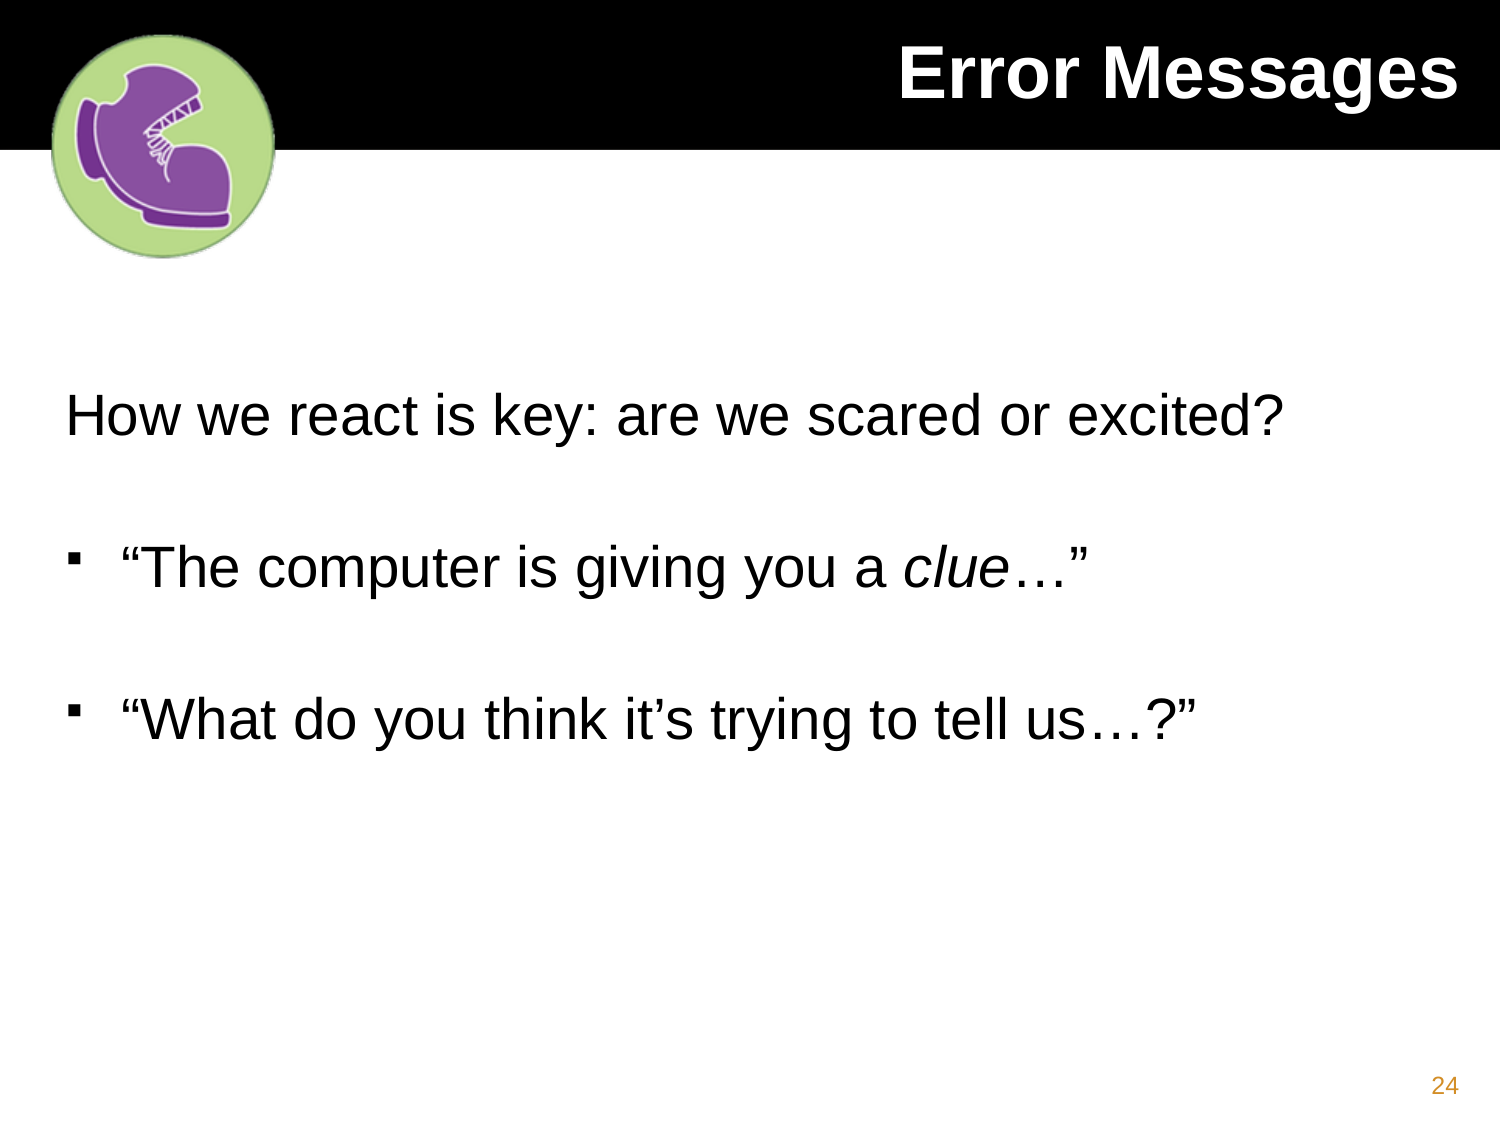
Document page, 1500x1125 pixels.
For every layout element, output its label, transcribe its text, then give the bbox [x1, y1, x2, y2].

title Error Messages [50, 0, 1475, 138]
slide_number 24 [1350, 1061, 1475, 1103]
list How we react is key: are we scared or excited? “The computer is giving you a clue…” “What do you think it’s trying to tell us…?” [50, 299, 1475, 998]
picture [47, 31, 280, 263]
